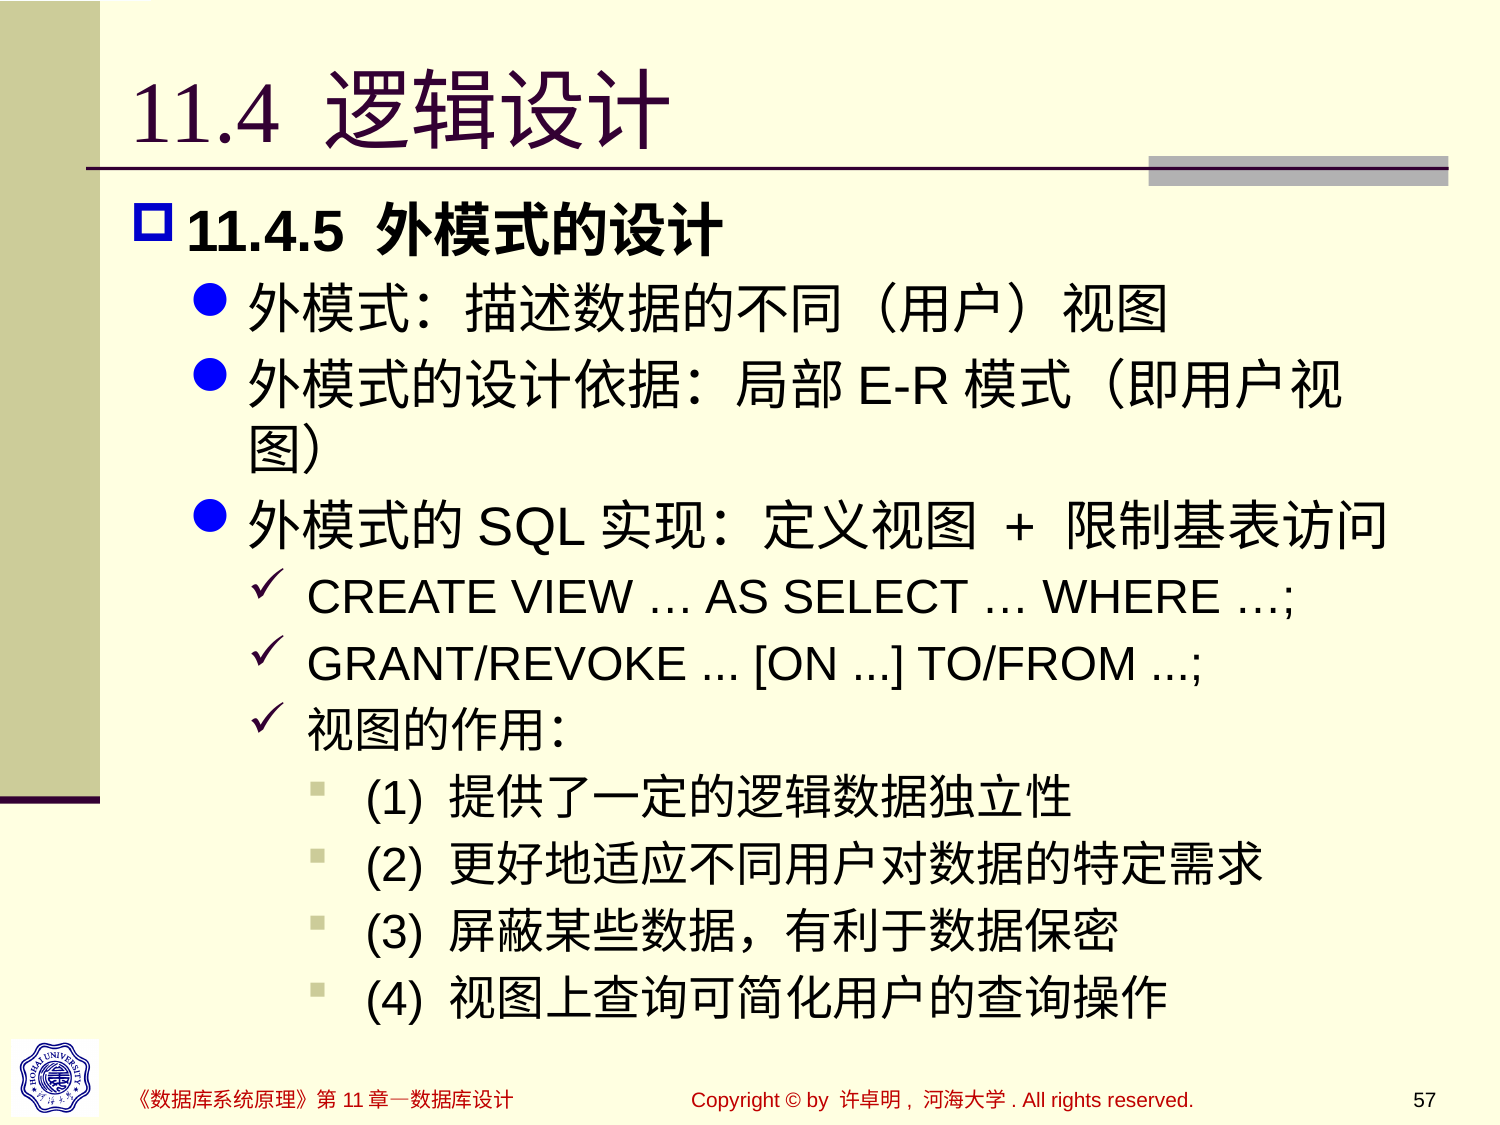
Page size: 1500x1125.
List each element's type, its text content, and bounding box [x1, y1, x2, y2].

picture [11, 1039, 99, 1117]
list 11.4.5 外模式的设计 外模式：描述数据的不同（用户）视图 外模式的设计依据：局部E-R模式（即用户视图） 外模式的SQL实现：定义视图 + 限制基表访问 CREATE VIEW … AS SELECT … WHERE …; GRANT/REVOKE ... [ON ...] TO/FROM ...; 视图的作用： (1) 提供了一定的逻辑数据独立性 (2) 更好地适应不同用户对数据的特定需求 (3) 屏蔽某些数据，有利于数据保密 (4) 视图上查询可简化用户的查询操作 [114, 185, 1445, 1067]
slide_number 57 [1344, 1079, 1452, 1124]
footer 《数据库系统原理》第11章—数据库设计 [114, 1079, 655, 1124]
title 11.4 逻辑设计 [114, 51, 1452, 165]
slide_number Copyright © by 许卓明, 河海大学. All rights reserved. [675, 1079, 1327, 1124]
